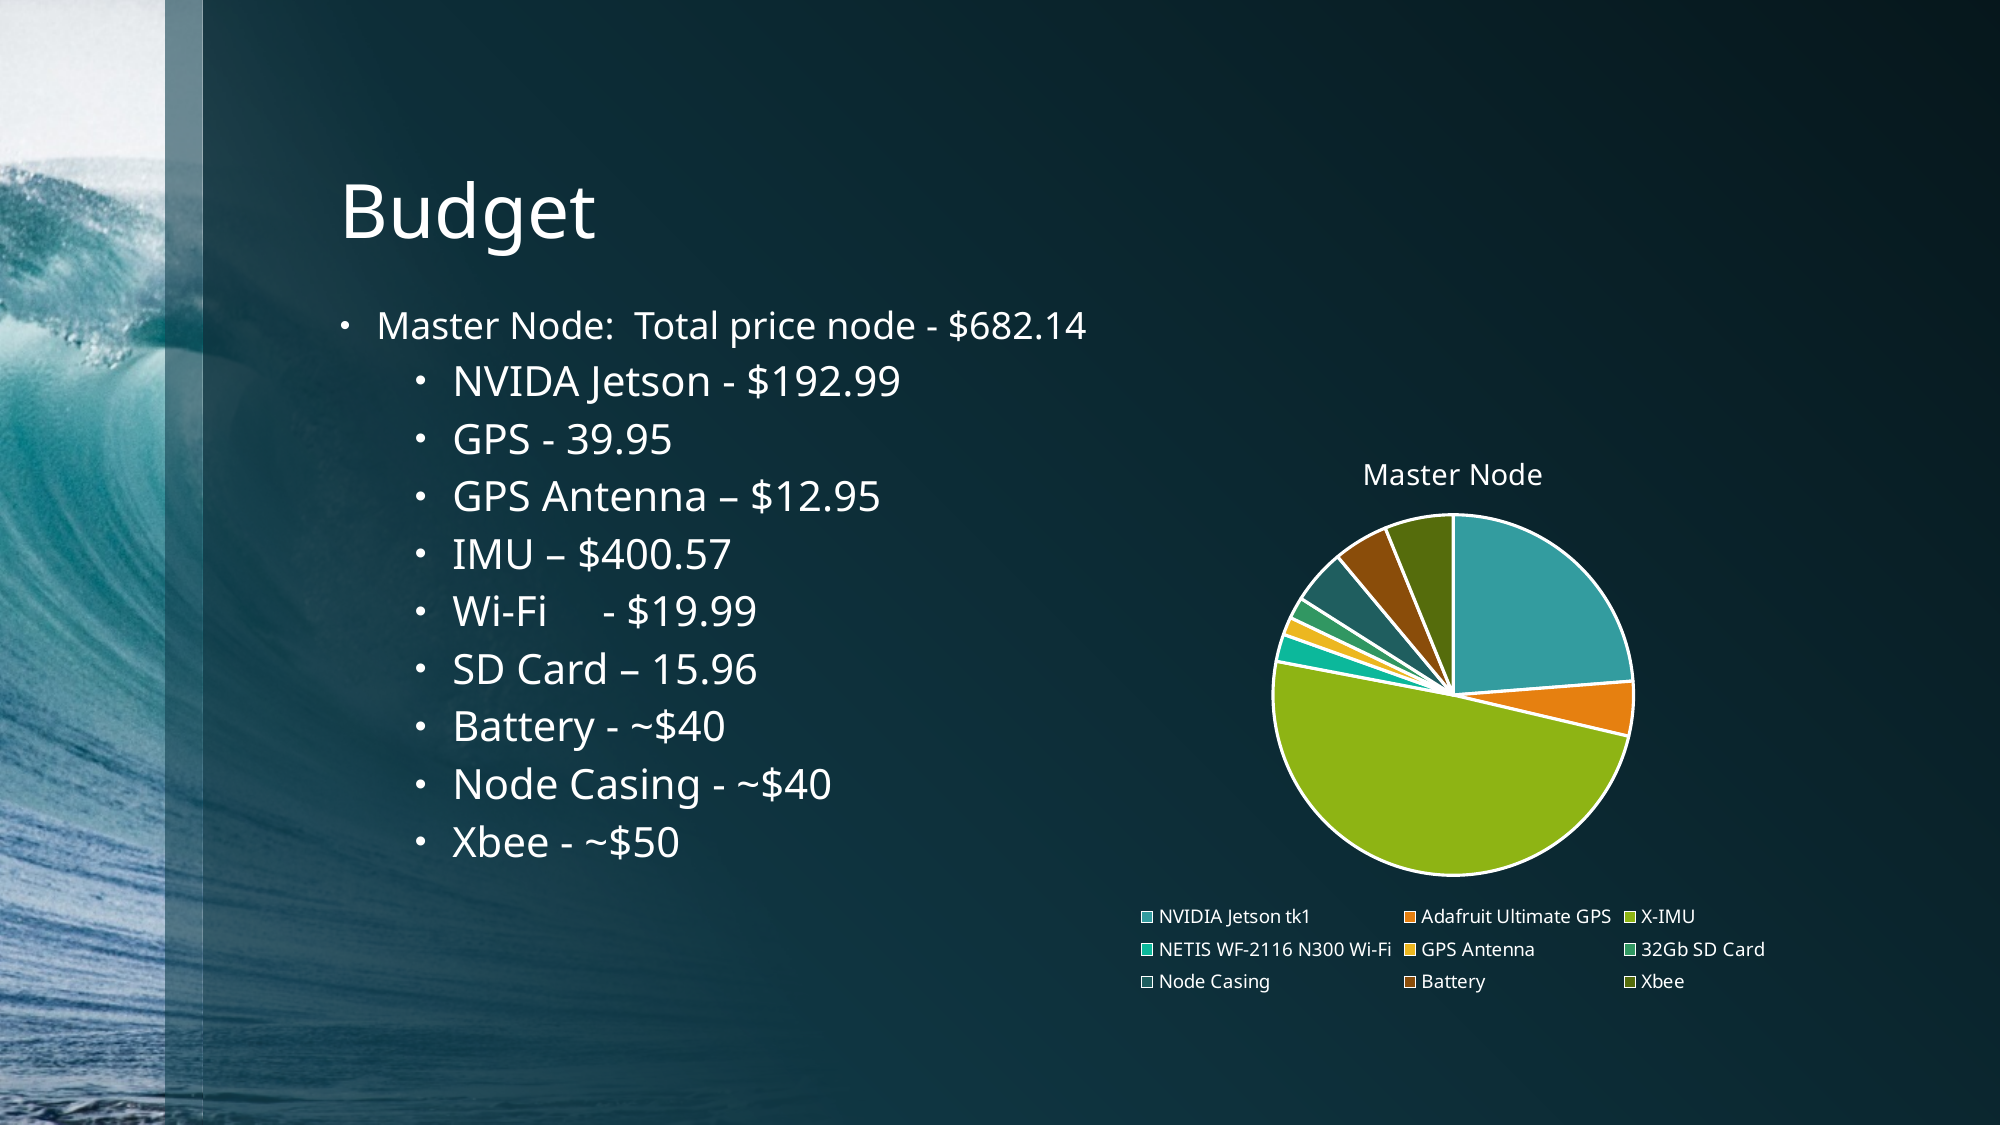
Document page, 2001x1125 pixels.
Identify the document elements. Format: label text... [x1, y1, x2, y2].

picture [0, 0, 2000, 1125]
list Master Node: Total price node - $682.14 NVIDA Jetson - $192.99 GPS - 39.95 GPS Antenna – $12.95 IMU – $400.57 Wi-Fi - $19.99 SD Card – 15.96 Battery - ~$40 Node Casing - ~$40 Xbee - ~$50 [324, 299, 1826, 1025]
title Budget [324, 62, 1826, 263]
chart [1010, 425, 1897, 1002]
